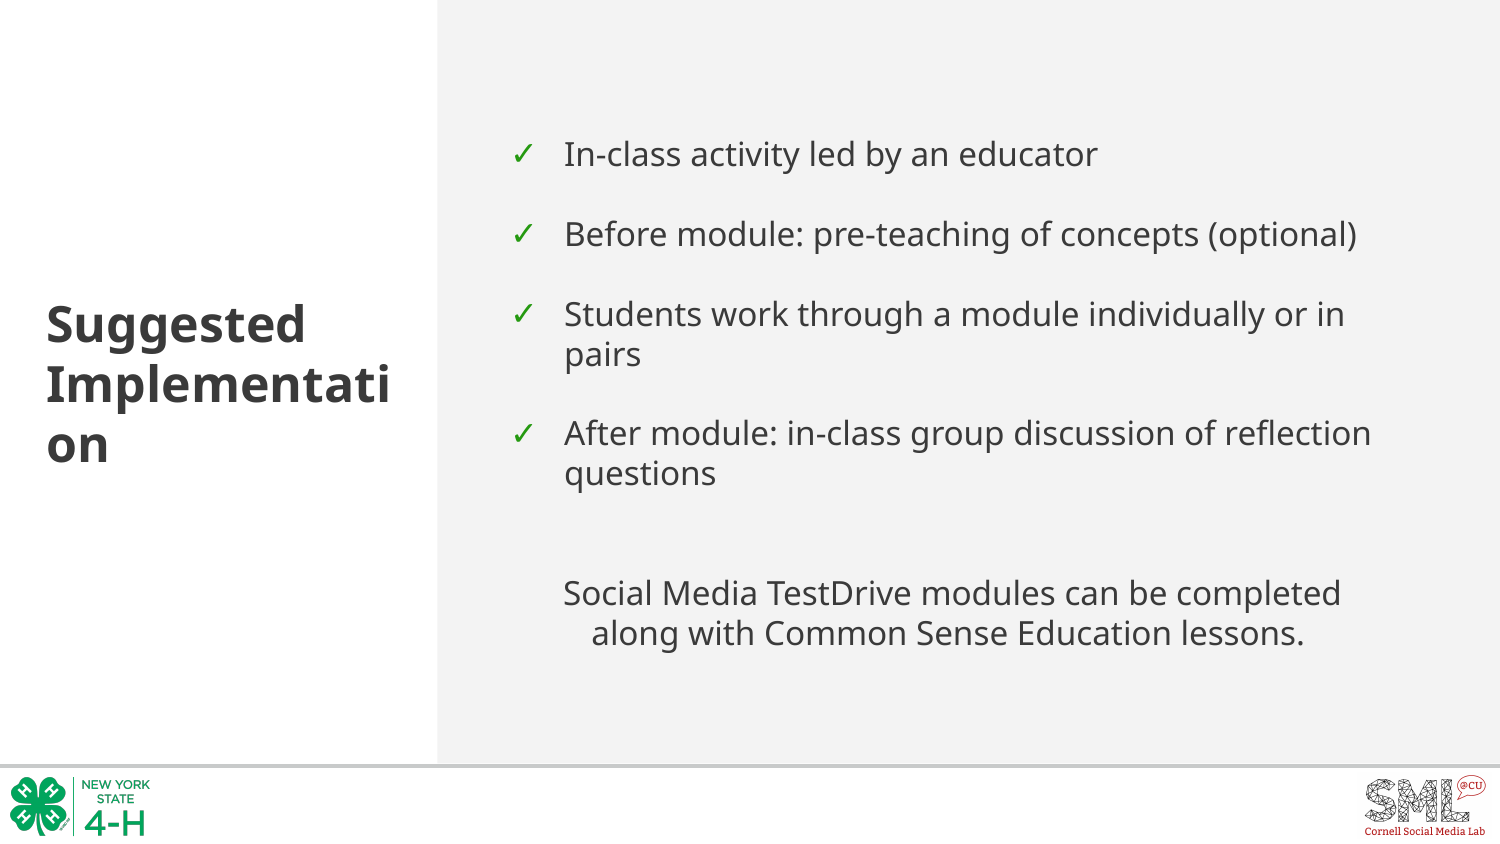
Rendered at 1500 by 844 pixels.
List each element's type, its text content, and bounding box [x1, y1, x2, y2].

text_box [438, 0, 1500, 764]
picture [1357, 772, 1492, 839]
text_box Suggested Implementation [31, 0, 438, 766]
picture [10, 777, 150, 844]
text_box Social Media TestDrive modules can be completed along with Common Sense Education lessons. [545, 556, 1362, 707]
list In-class activity led by an educator Before module: pre-teaching of concepts (optional) Students work through a module individually or in pairs After module: in-class group discussion of reflection questions [474, 118, 1413, 492]
